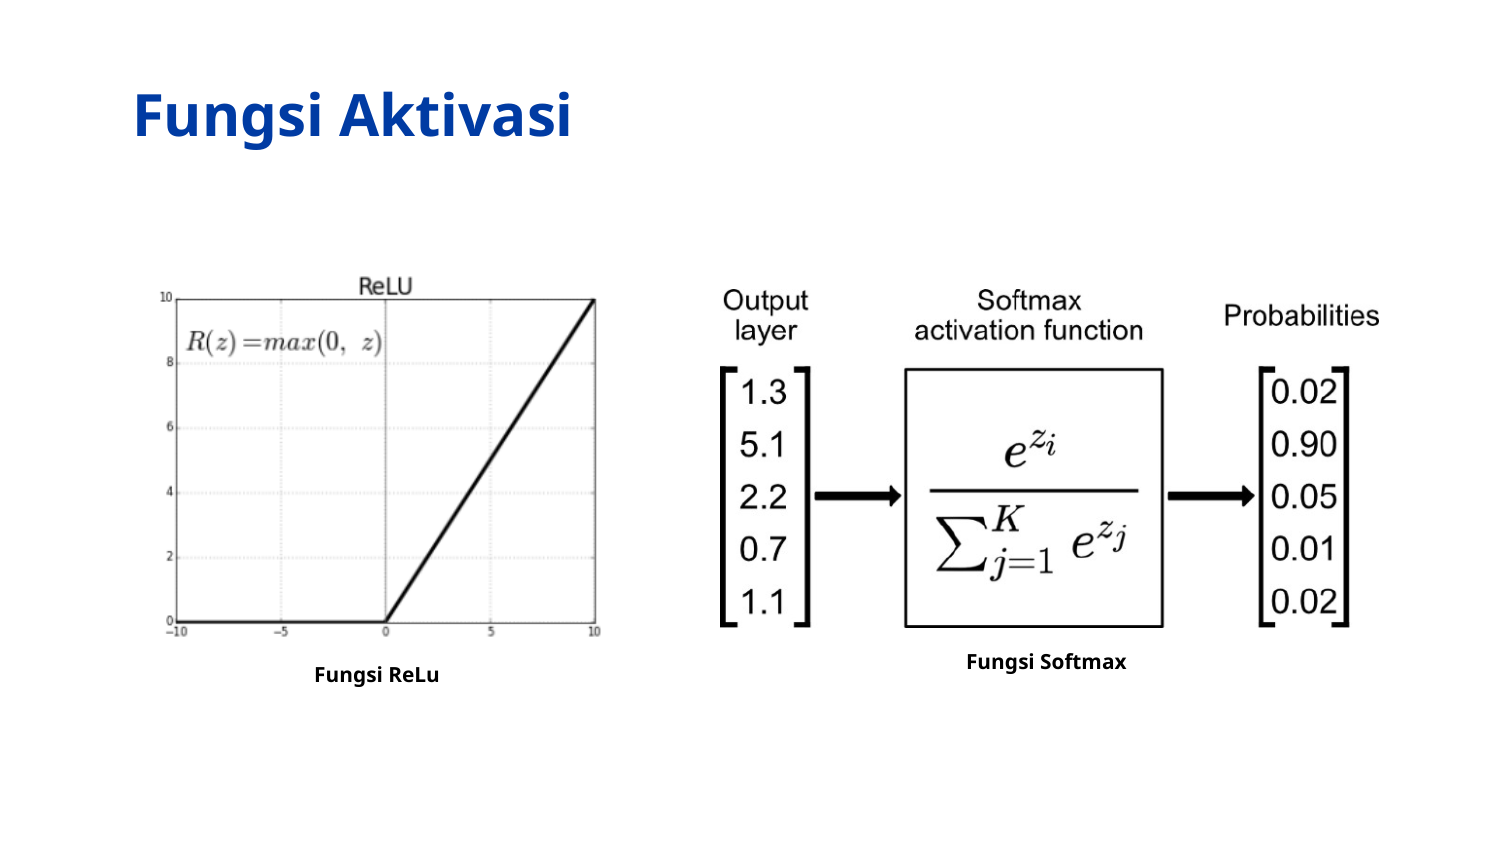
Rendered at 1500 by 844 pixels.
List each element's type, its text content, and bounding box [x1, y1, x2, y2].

title Fungsi Aktivasi [116, 63, 1383, 157]
text_box Fungsi Softmax [930, 663, 1163, 682]
text_box Fungsi ReLu [260, 663, 493, 695]
picture [709, 267, 1384, 655]
picture [116, 250, 638, 655]
